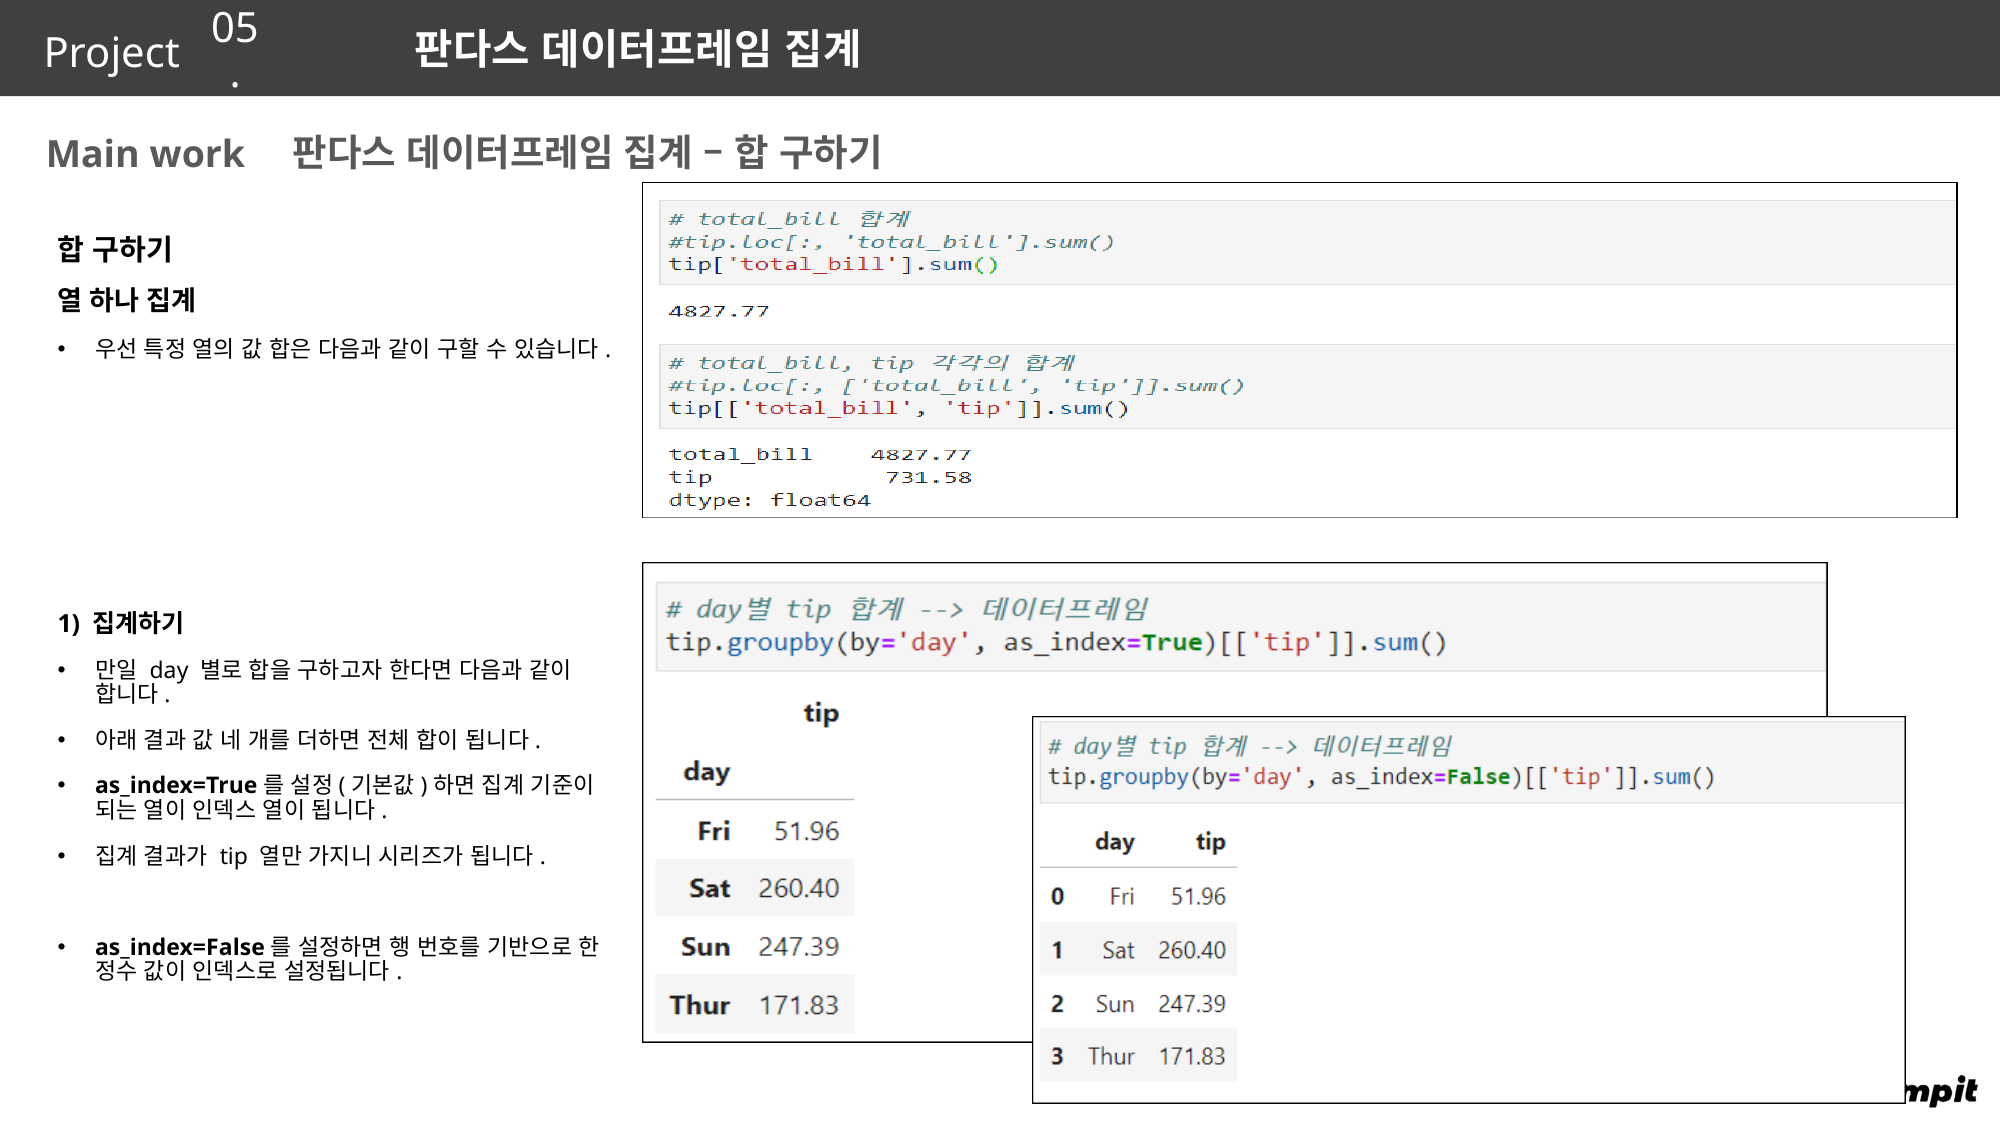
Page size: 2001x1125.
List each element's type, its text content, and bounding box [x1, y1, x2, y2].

text_box [42, 781, 641, 1043]
list 합 구하기 열 하나 집계 우선 특정 열의 값 합은 다음과 같이 구할 수 있습니다. 1) 집계하기 만일 day 별로 합을 구하고자 한다면 다음과 같이 합니다. 아래 결과 값 네 개를 더하면 전체 합이 됩니다. as_index=True를 설정(기본값)하면 집계 기준이 되는 열이 인덱스 열이 됩니다. 집계 결과가 tip 열만 가지니 시리즈가 됩니다. as_index=False를 설정하면 행 번호를 기반으로 한 정수 값이 인덱스로 설정됩니다. [42, 227, 642, 781]
picture [642, 182, 1958, 518]
list 05. [192, 20, 278, 82]
picture [641, 562, 1982, 1113]
list 판다스 데이터프레임 집계 [399, 20, 1707, 82]
list 판다스 데이터프레임 집계 – 합 구하기 [277, 126, 1856, 183]
